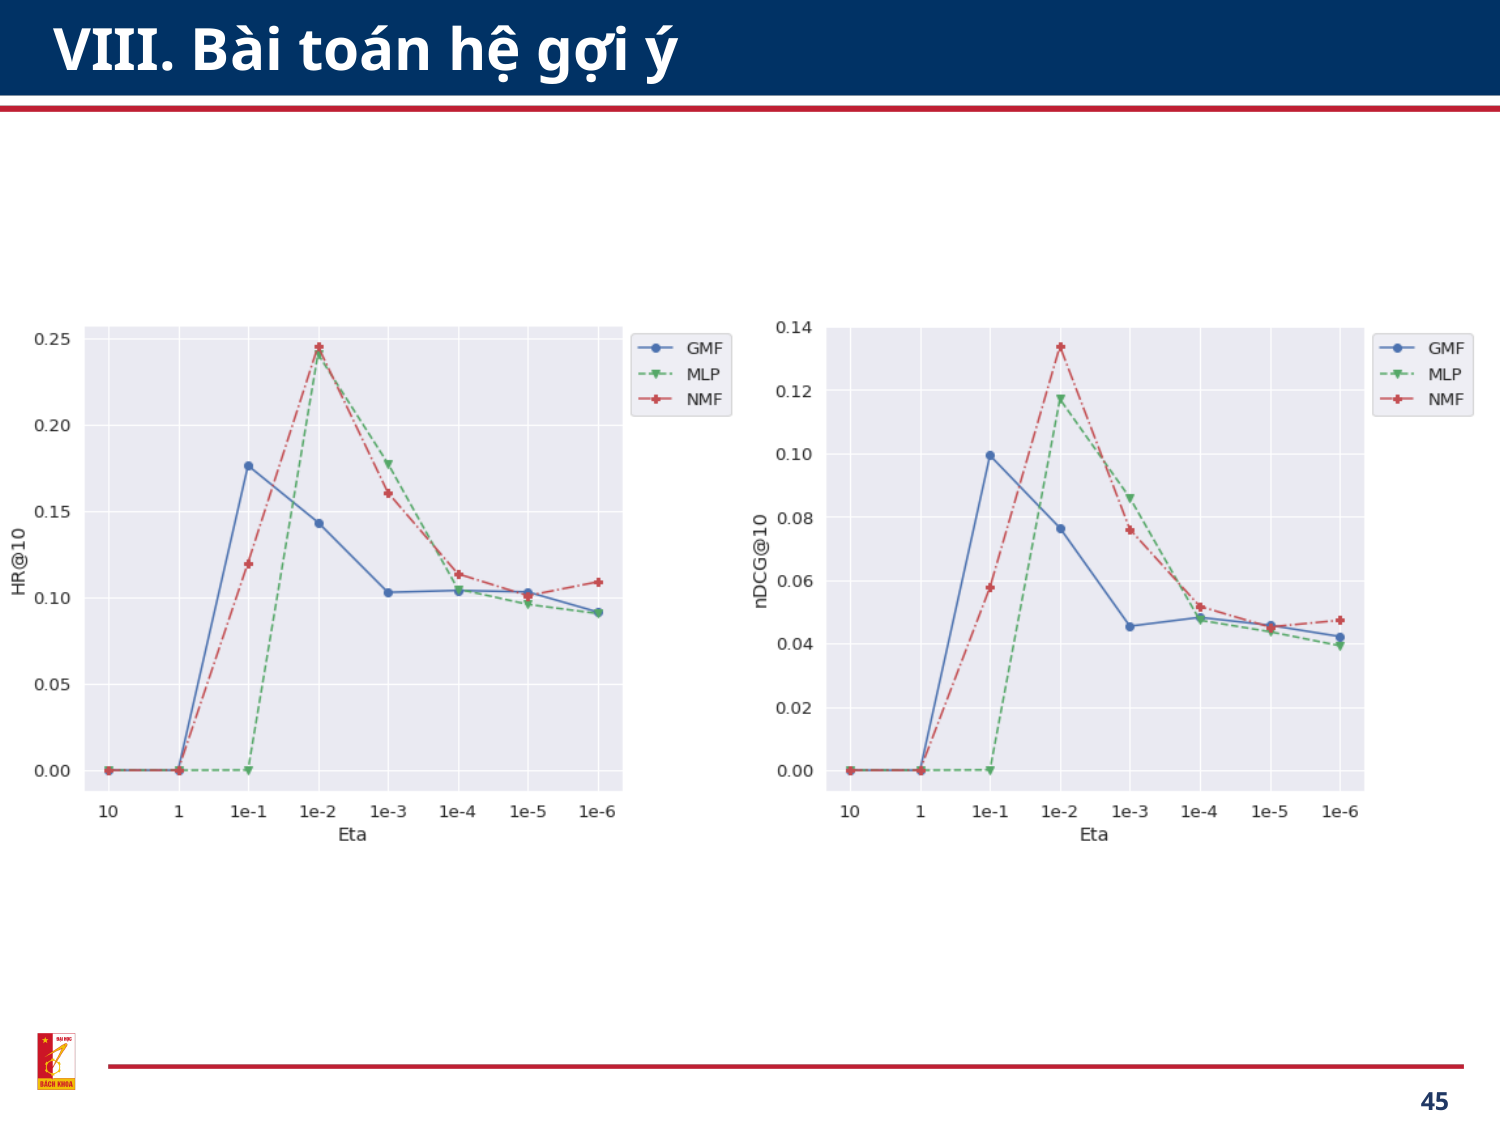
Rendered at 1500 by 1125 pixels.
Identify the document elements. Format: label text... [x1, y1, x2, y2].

slide_number 45 [1126, 1078, 1464, 1125]
title VIII. Bài toán hệ gợi ý [38, 12, 1462, 87]
picture [0, 0, 1500, 1125]
